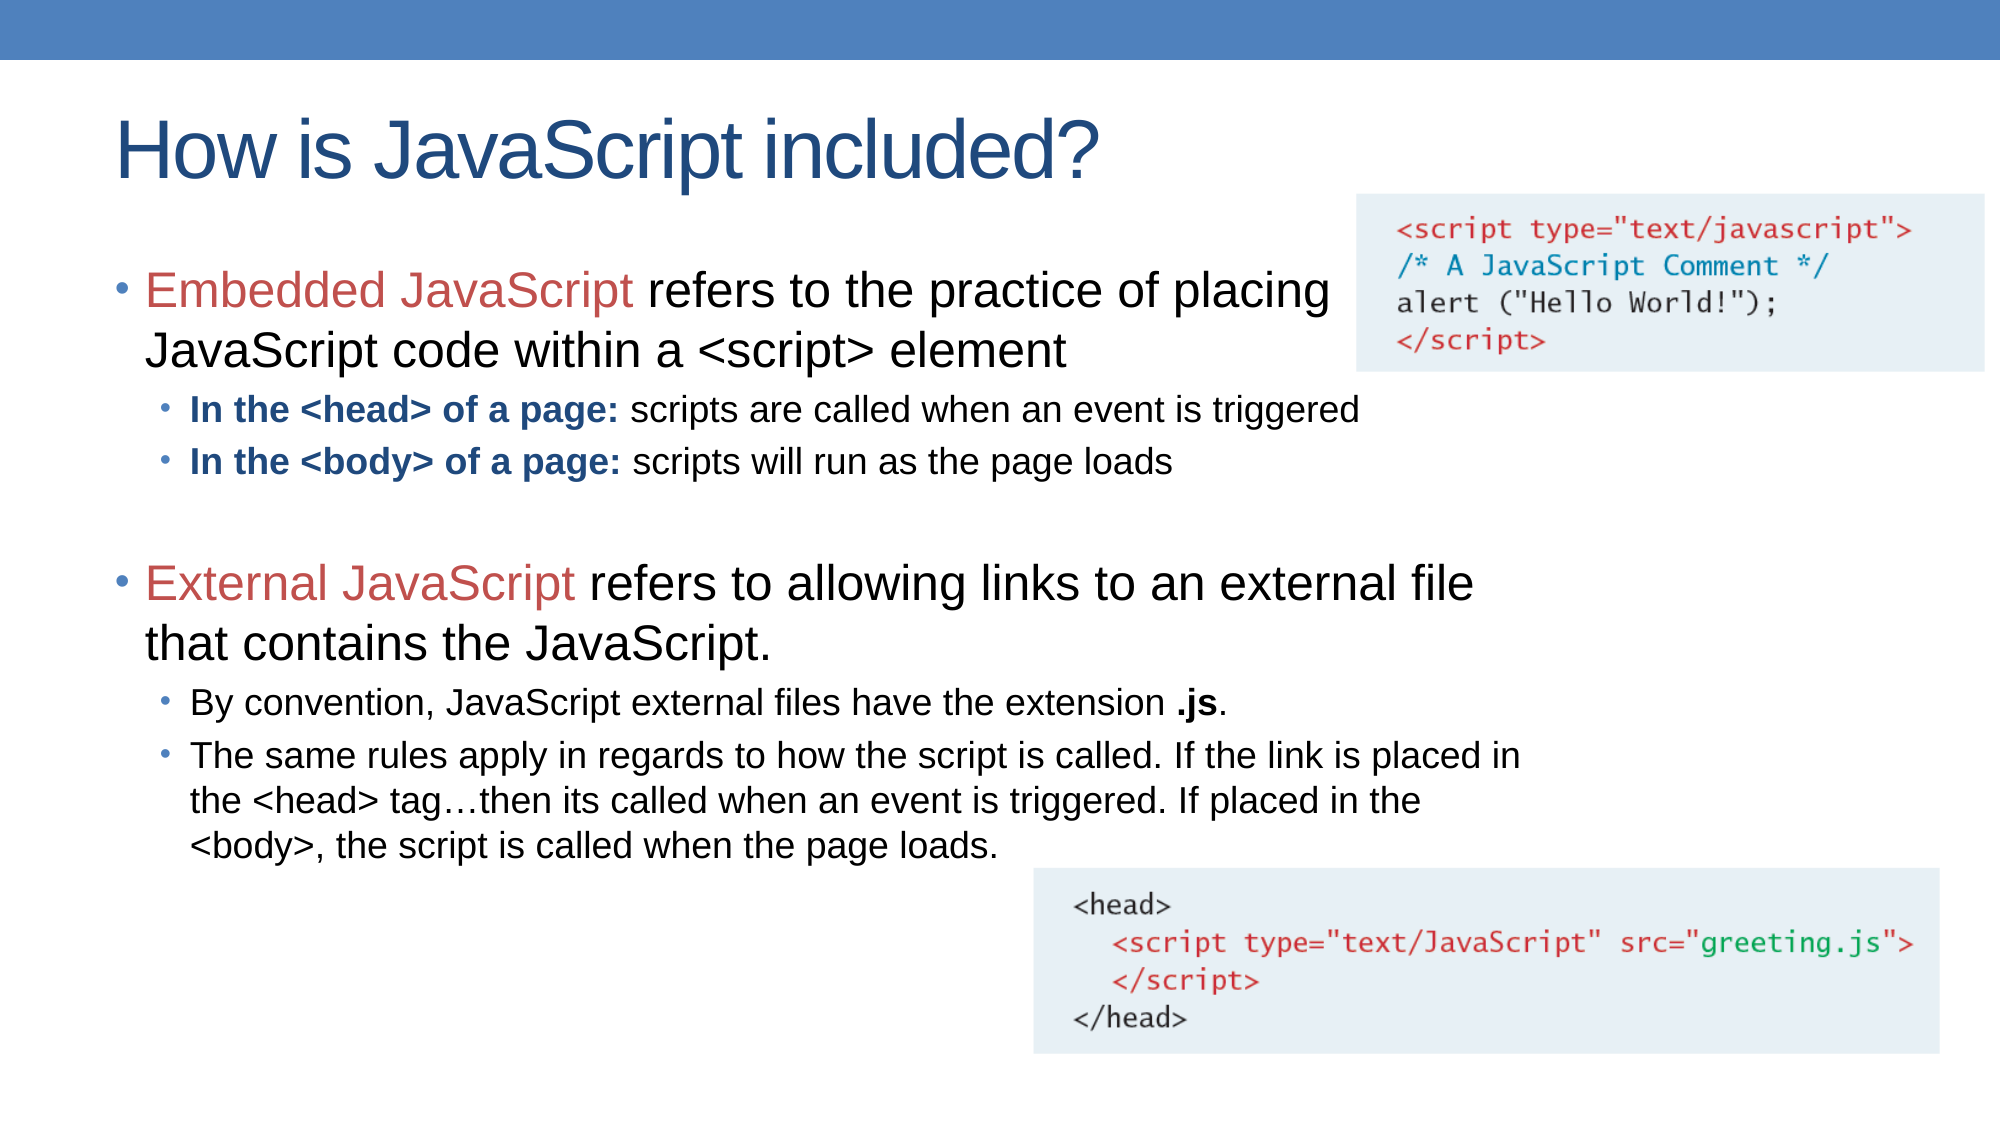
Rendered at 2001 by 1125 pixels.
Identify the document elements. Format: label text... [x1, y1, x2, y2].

title How is JavaScript included? [99, 64, 1900, 227]
picture [1024, 858, 1940, 1054]
picture [1354, 119, 1985, 381]
text_box Embedded JavaScript refers to the practice of placing JavaScript code within a <script> element In the <head> of a page: scripts are called when an event is triggered In the <body> of a page: scripts will run as the page loads External JavaScript refers to allowing links to an external file that contains the JavaScript. By convention, JavaScript external files have the extension .js. The same rules apply in regards to how the script is called. If the link is placed in the <head> tag…then its called when an event is triggered. If placed in the <body>, the script is called when the page loads. [99, 249, 1569, 993]
